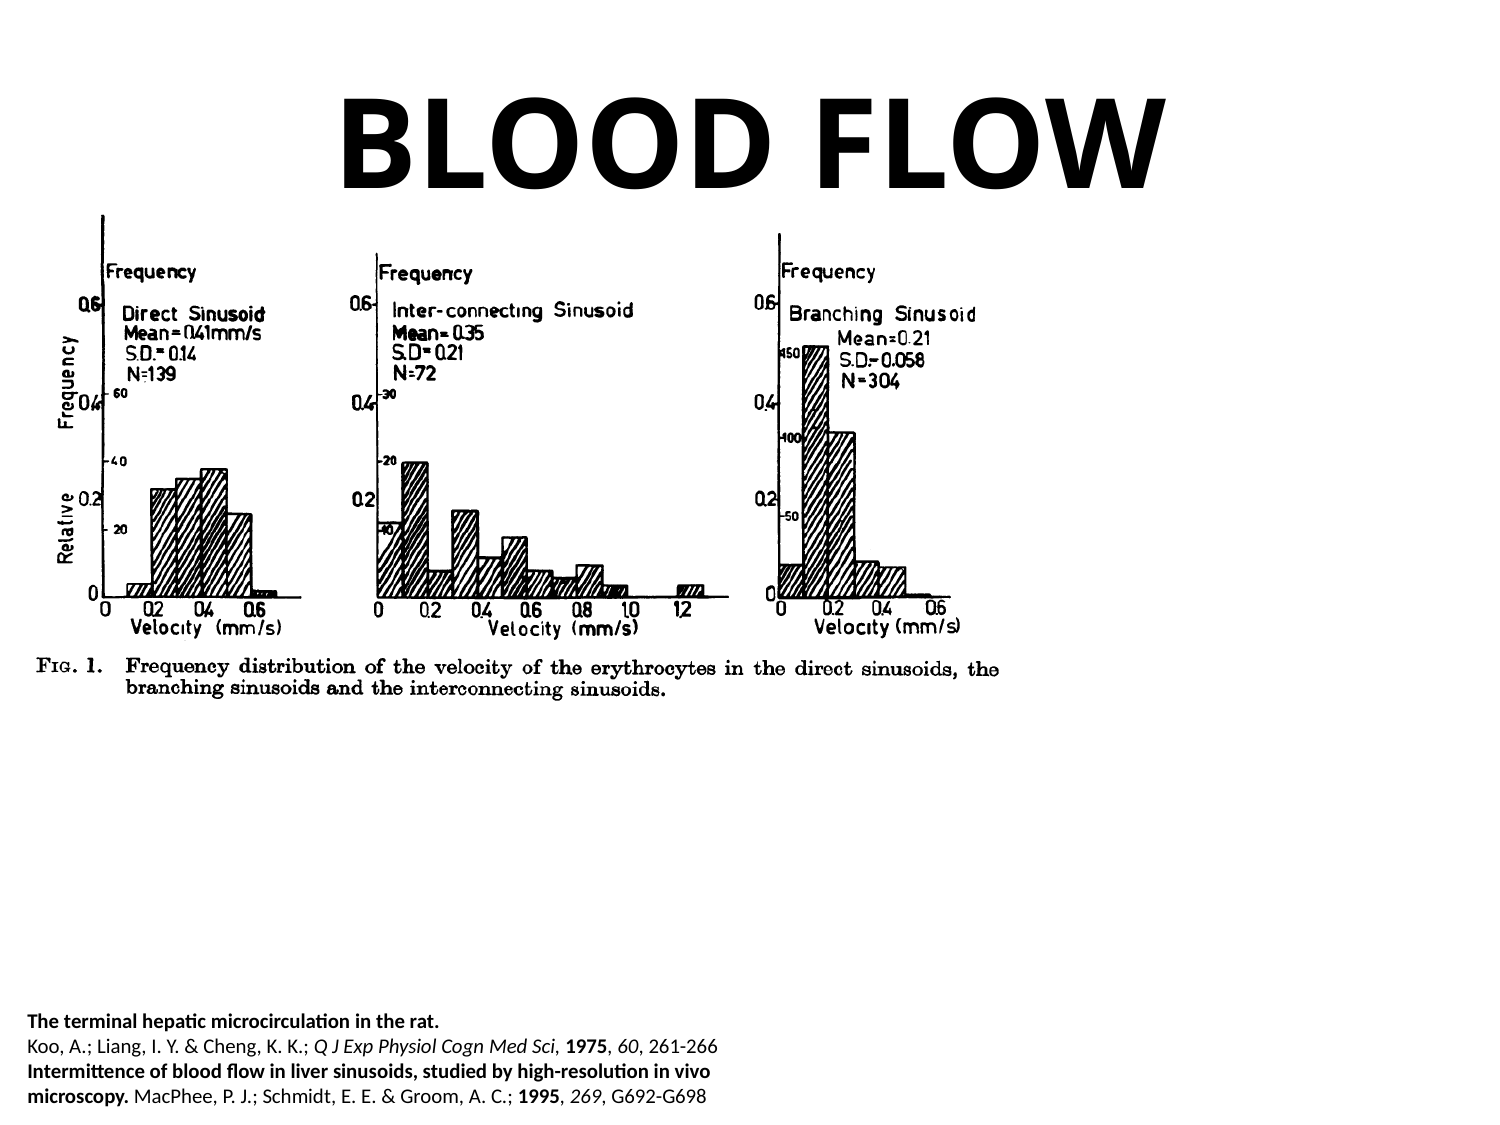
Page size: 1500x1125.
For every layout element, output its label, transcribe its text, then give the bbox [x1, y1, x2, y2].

picture [12, 205, 1007, 705]
text_box The terminal hepatic microcirculation in the rat. Koo, A.; Liang, I. Y. & Cheng, K. K.; Q J Exp Physiol Cogn Med Sci, 1975, 60, 261-266 Intermittence of blood flow in liver sinusoids, studied by high-resolution in vivo microscopy. MacPhee, P. J.; Schmidt, E. E. & Groom, A. C.; 1995, 269, G692-G698 [12, 974, 763, 1125]
title Blood Flow [75, 45, 1425, 233]
